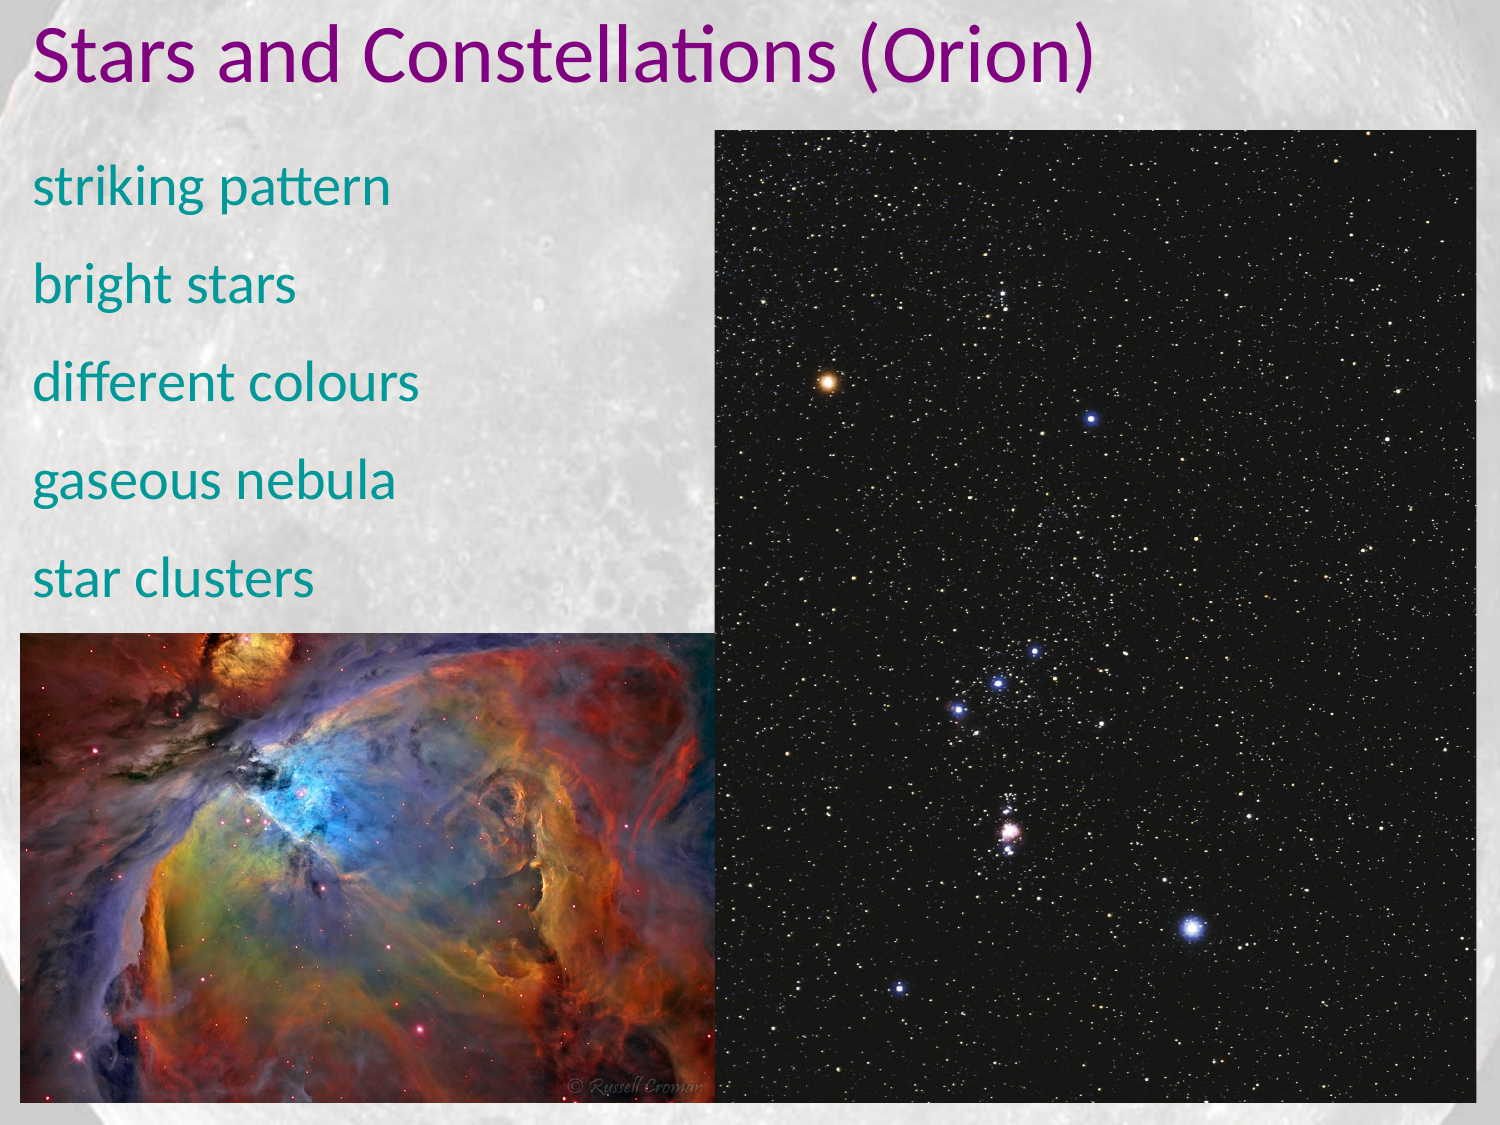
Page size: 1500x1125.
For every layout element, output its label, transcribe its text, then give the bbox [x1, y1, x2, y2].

title Stars and Constellations (Orion) striking pattern bright stars different colours gaseous nebula star clusters [17, 19, 1483, 114]
picture [0, 0, 1500, 1125]
